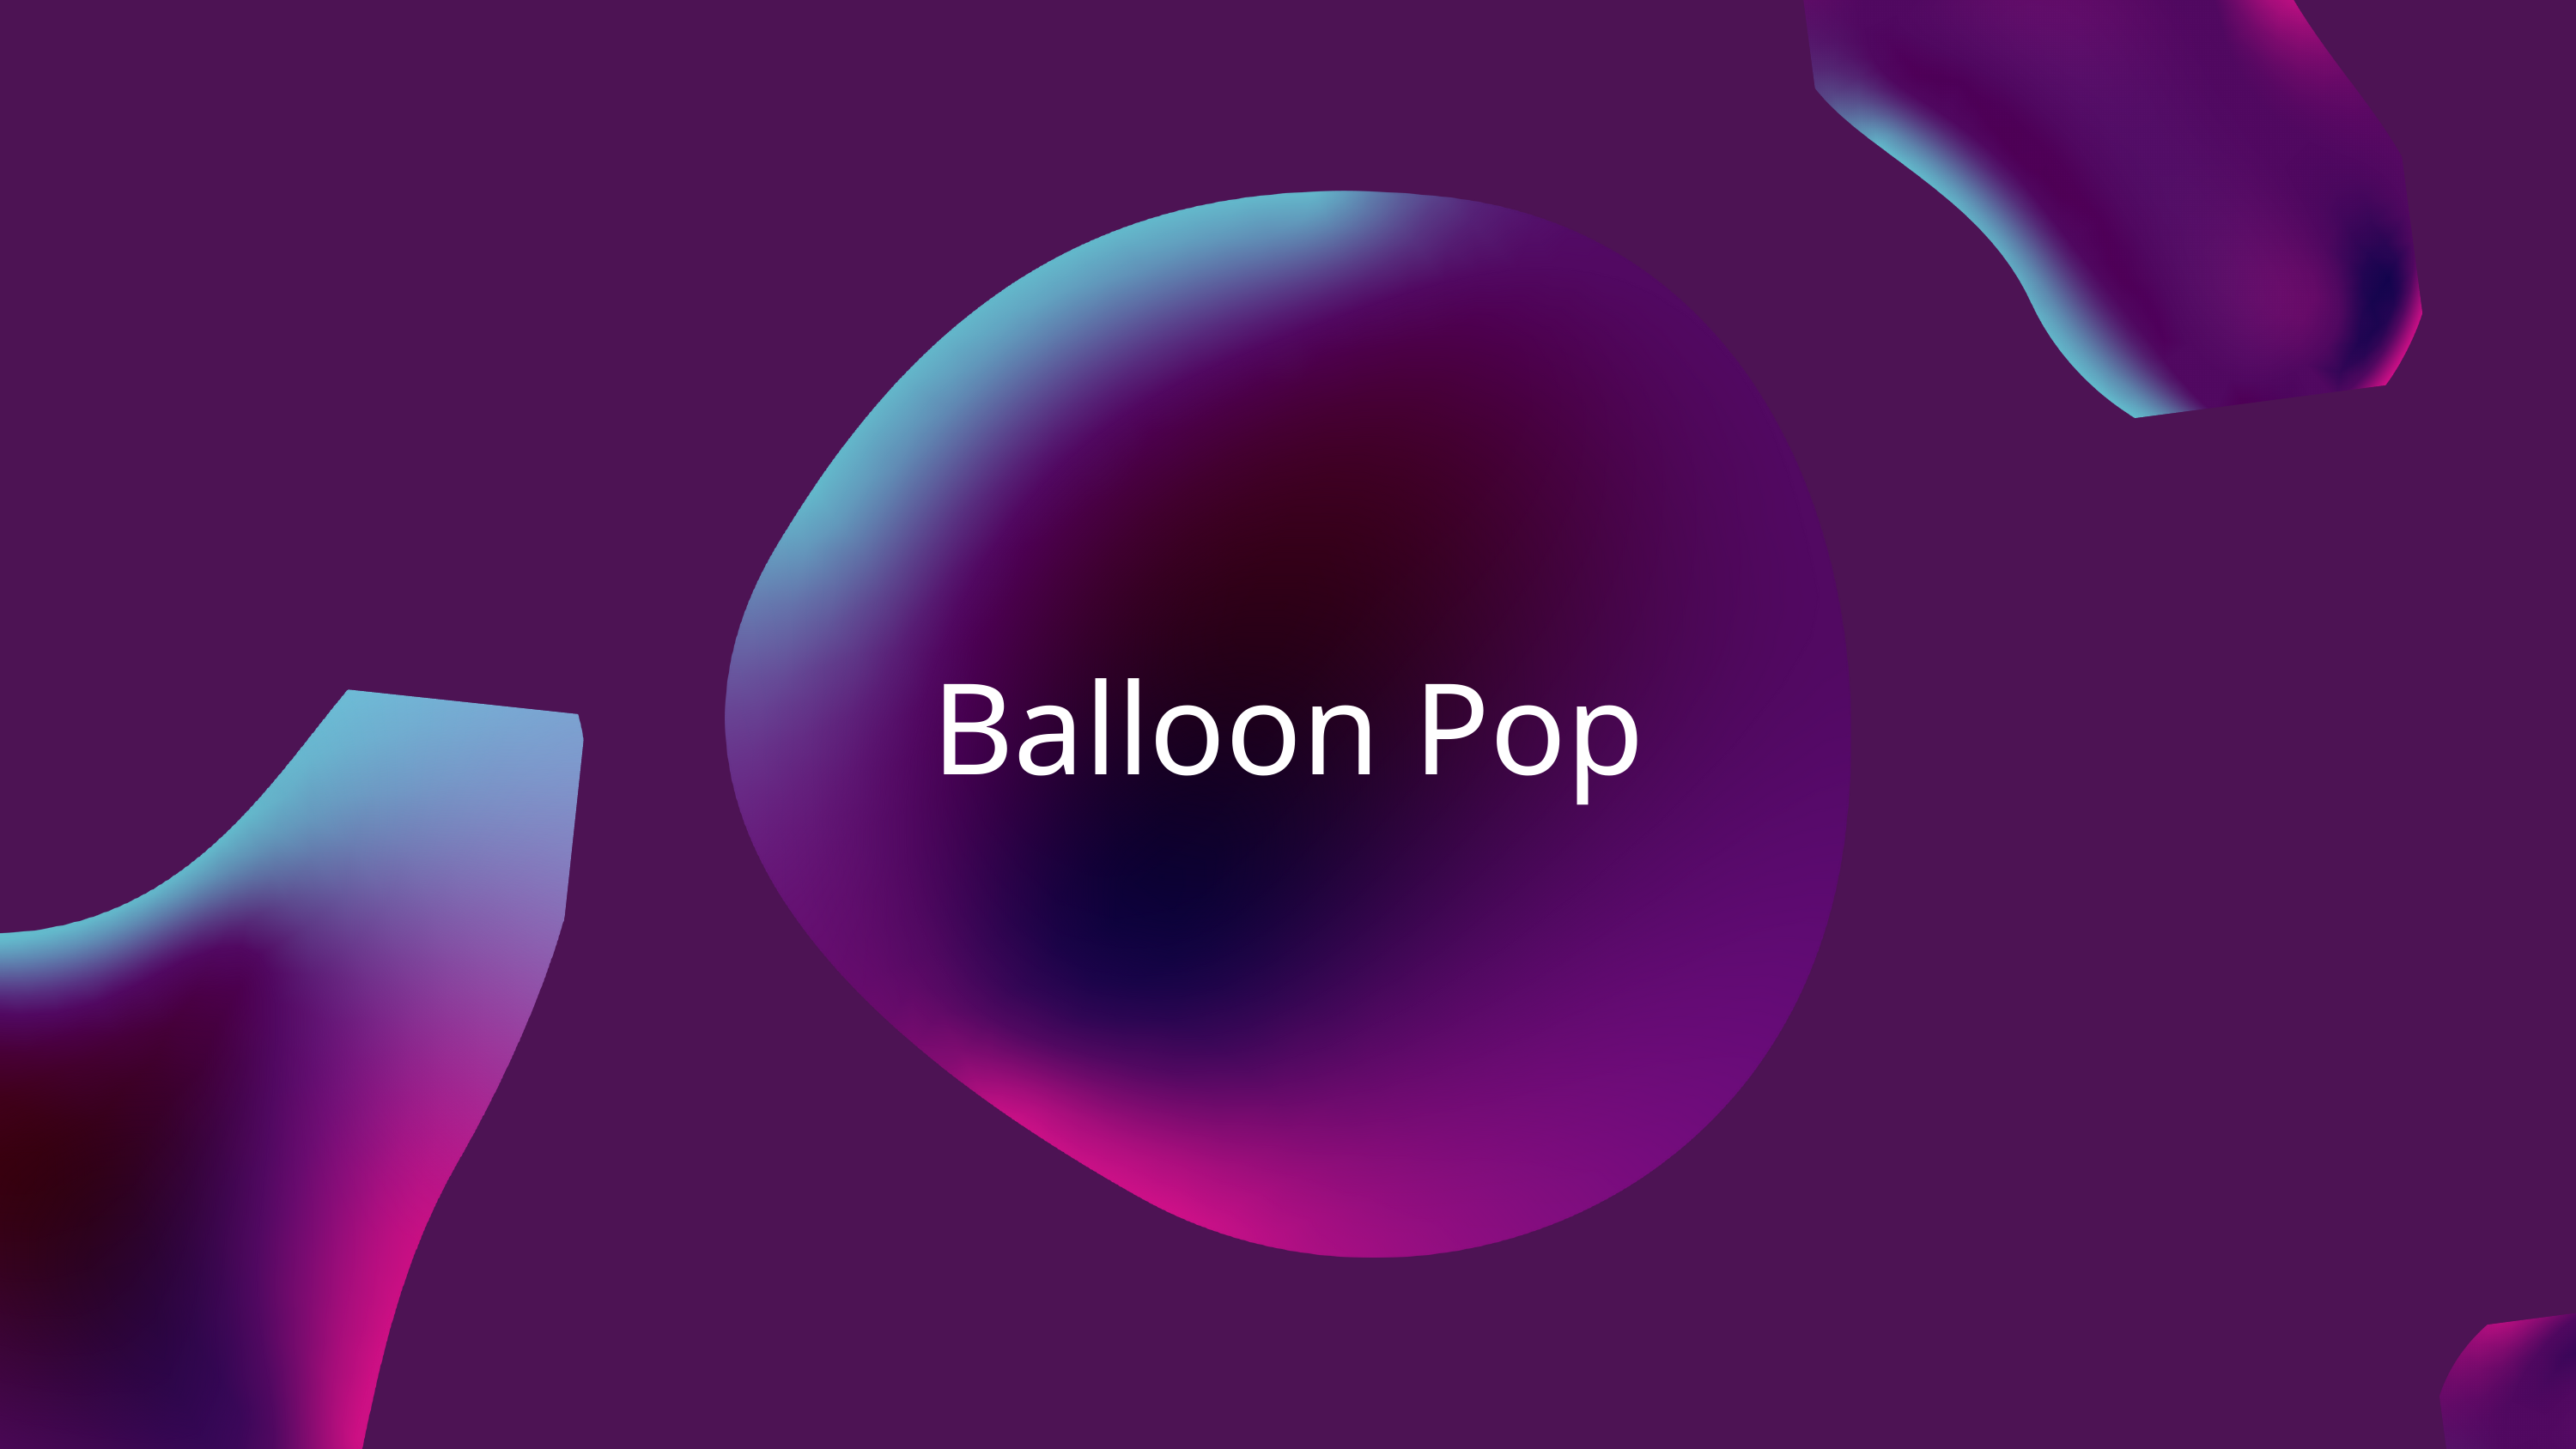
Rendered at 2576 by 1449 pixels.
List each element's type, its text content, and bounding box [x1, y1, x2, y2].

text_box [725, 800, 1851, 1258]
text_box [1803, 0, 2432, 454]
text_box [0, 652, 578, 1449]
text_box Balloon Pop [544, 650, 2032, 800]
text_box [725, 191, 1851, 650]
text_box [2431, 1313, 2576, 1449]
